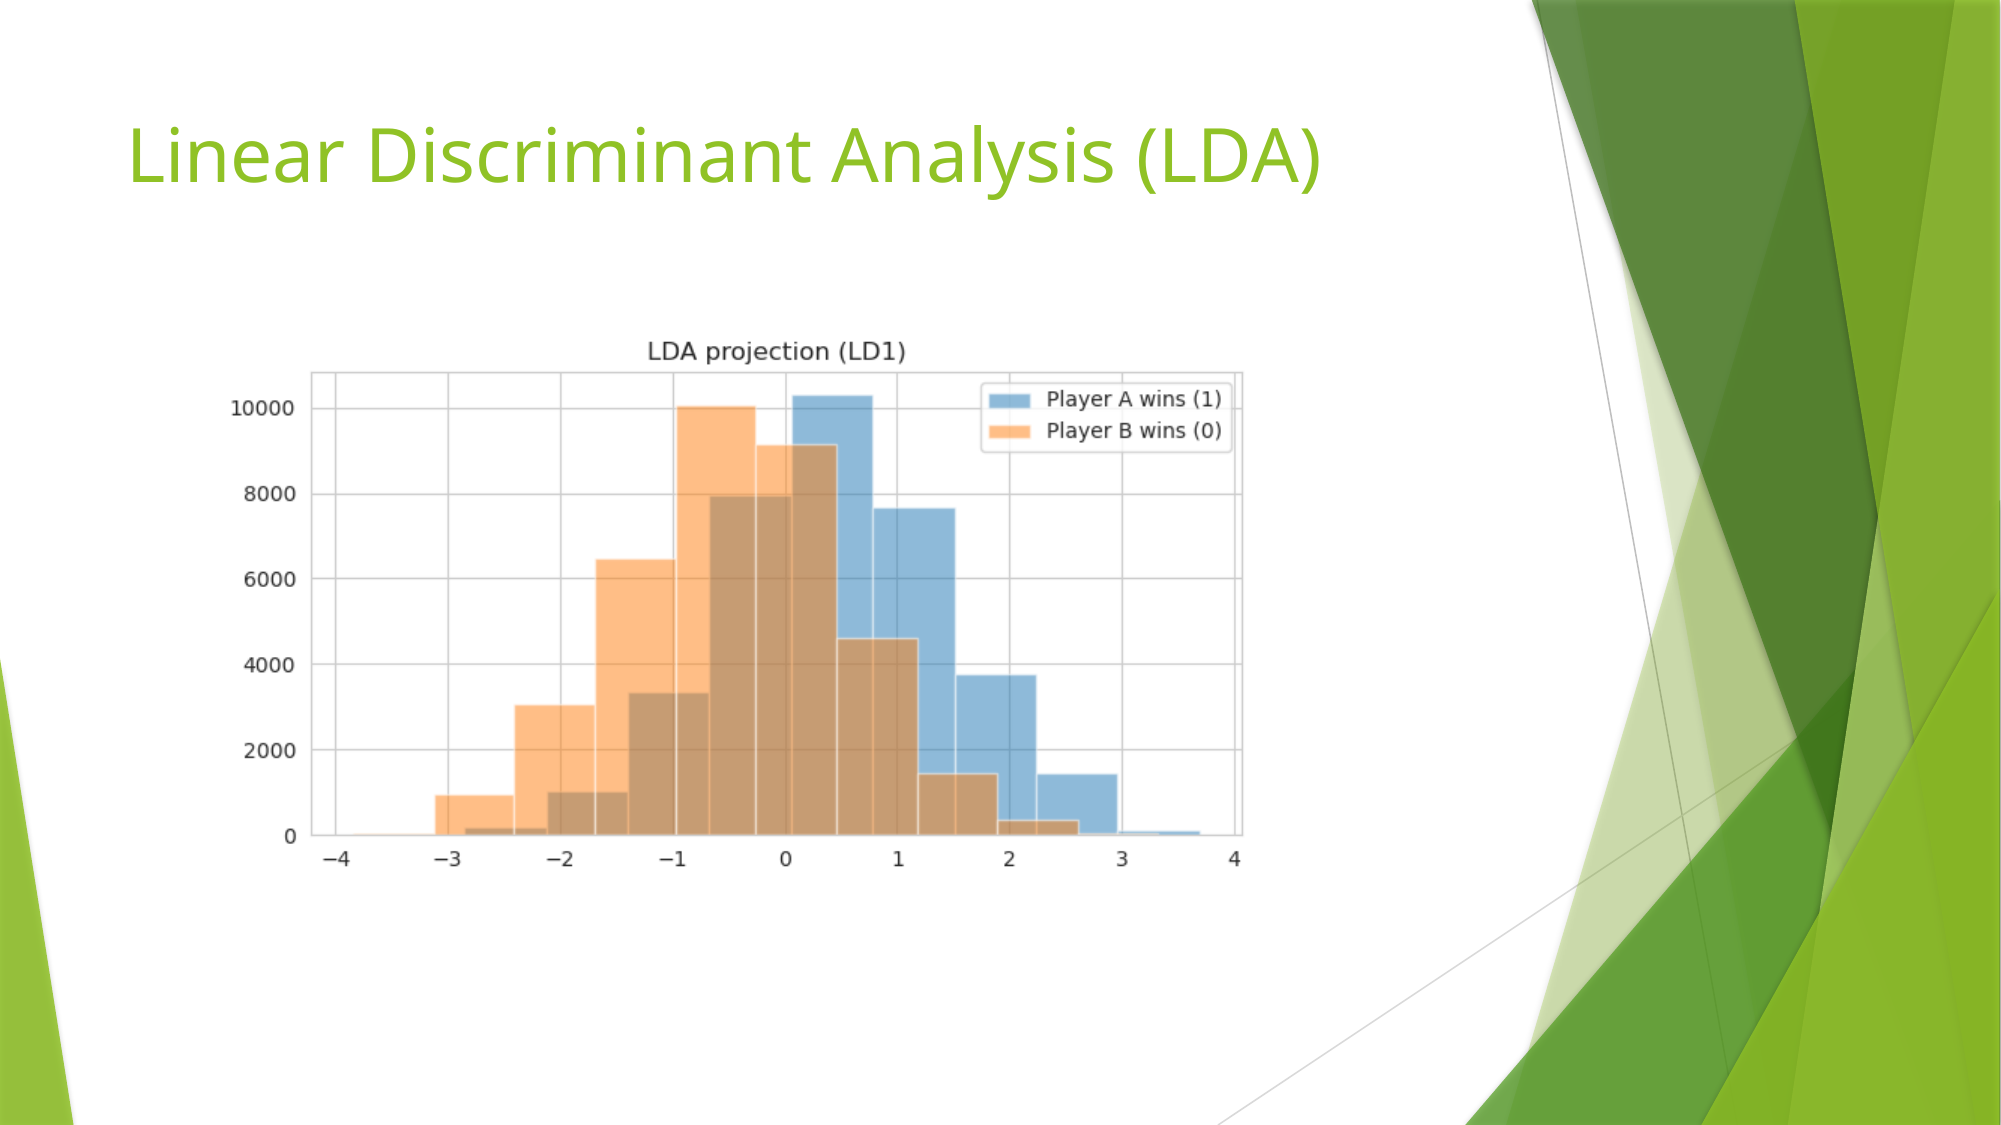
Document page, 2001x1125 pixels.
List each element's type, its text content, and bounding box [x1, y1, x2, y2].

title Linear Discriminant Analysis (LDA) [111, 99, 1522, 317]
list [160, 299, 1362, 901]
